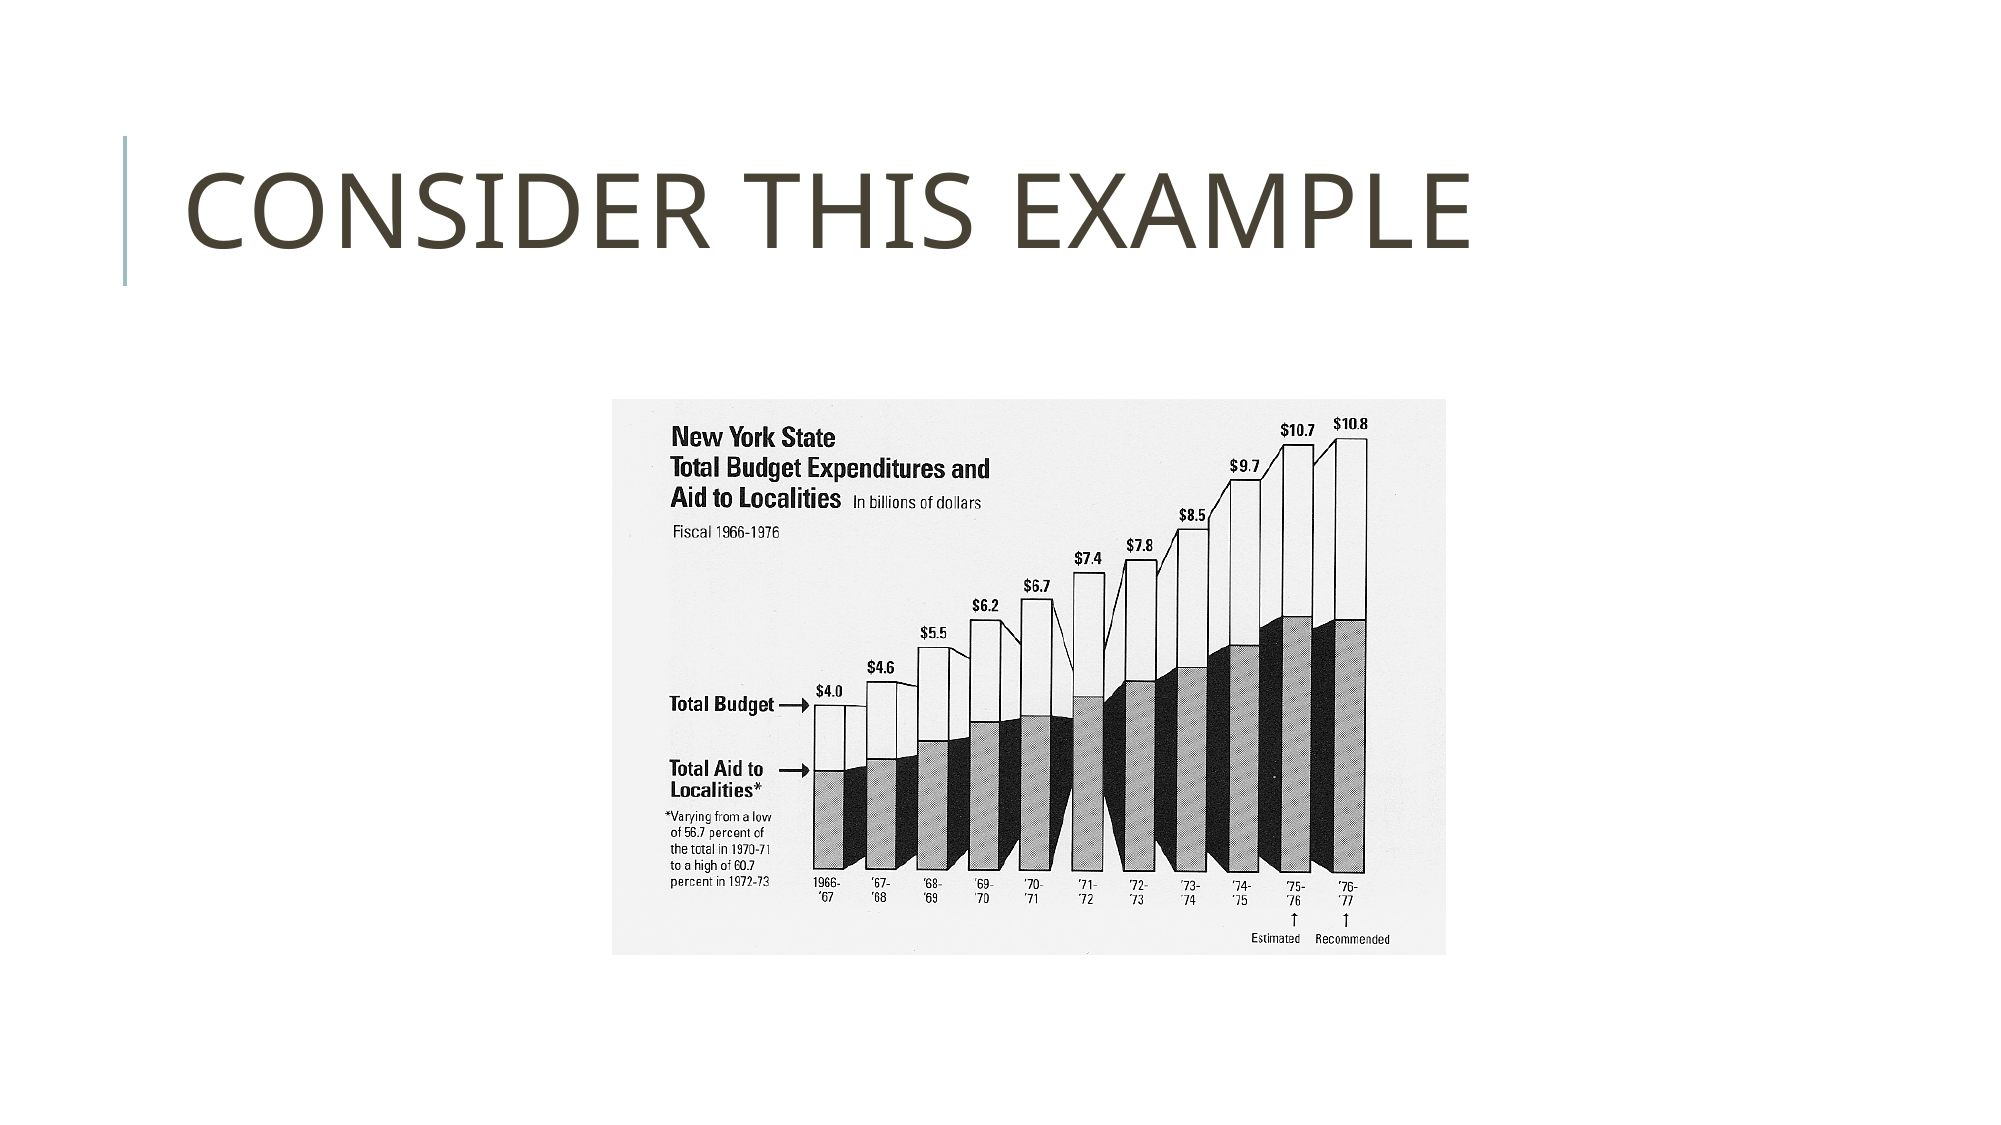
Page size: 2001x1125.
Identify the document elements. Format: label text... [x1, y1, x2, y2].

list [612, 399, 1446, 955]
title Consider this Example [168, 96, 1763, 342]
